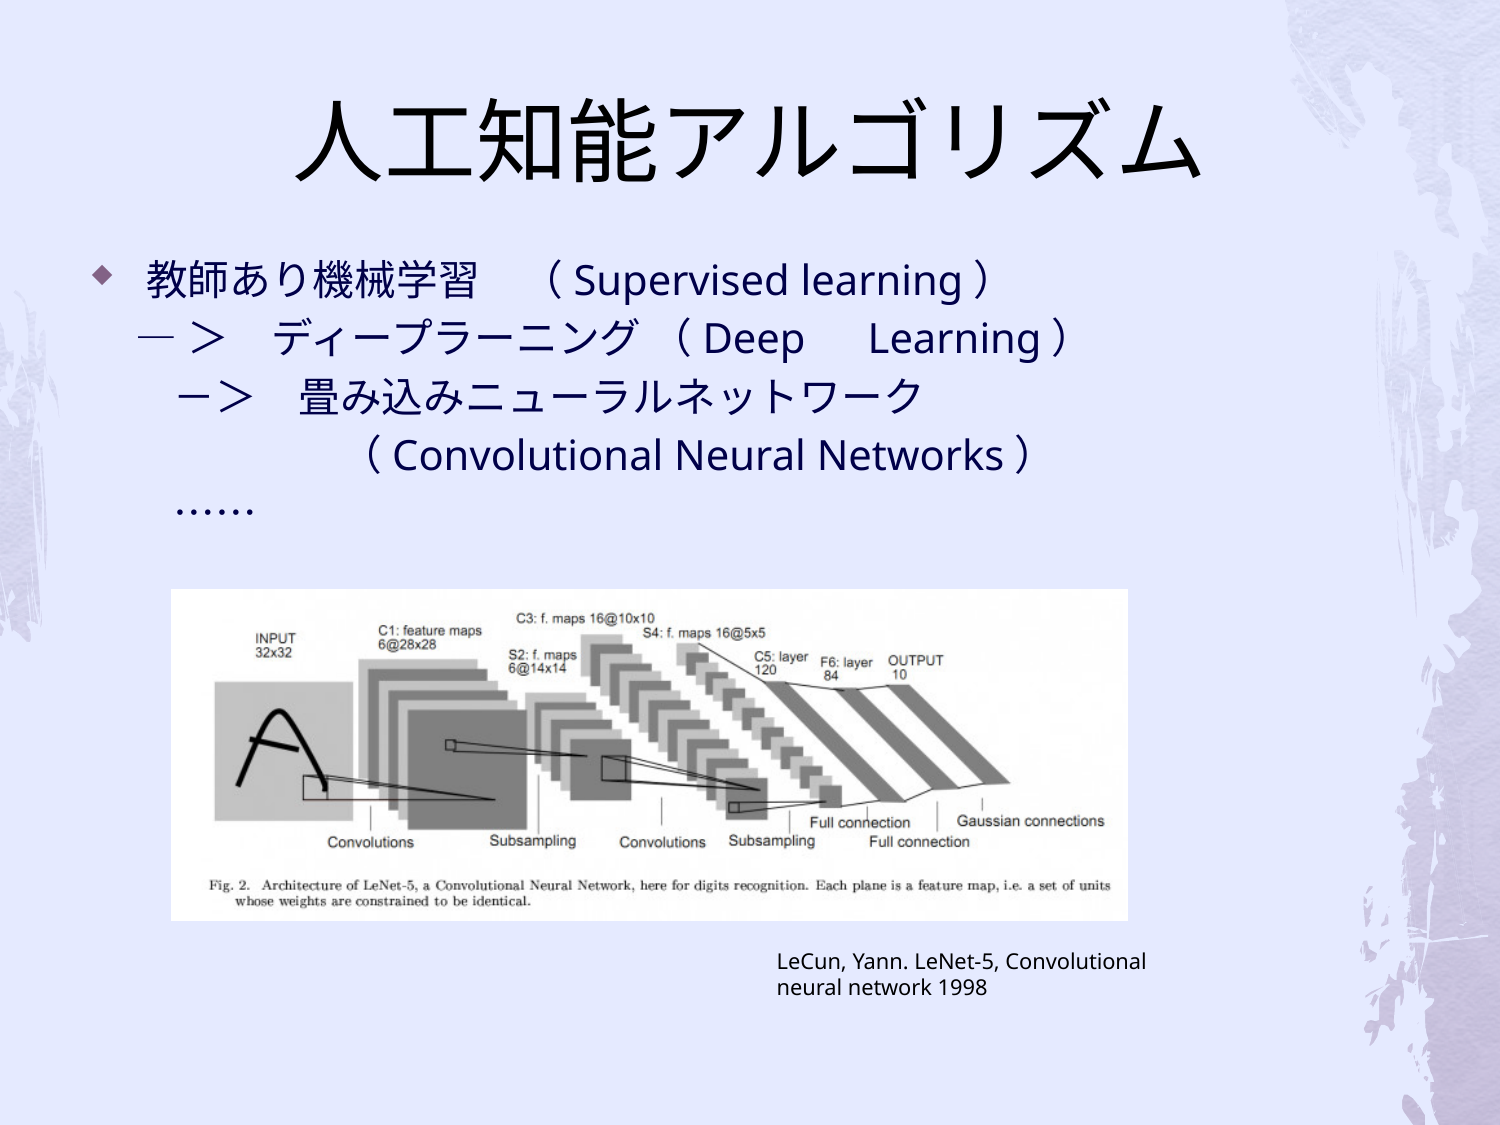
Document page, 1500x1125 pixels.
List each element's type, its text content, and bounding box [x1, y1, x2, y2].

list 教師あり機械学習 （Supervised learning） ―＞ ディープラーニング （Deep Learning） －＞ 畳み込みニューラルネットワーク （Convolutional Neural Networks） …… [75, 246, 1425, 989]
text_box LeCun, Yann. LeNet-5, Convolutional neural network 1998 [761, 940, 1223, 1008]
picture [170, 588, 1129, 921]
title 人工知能アルゴリズム [75, 45, 1425, 233]
